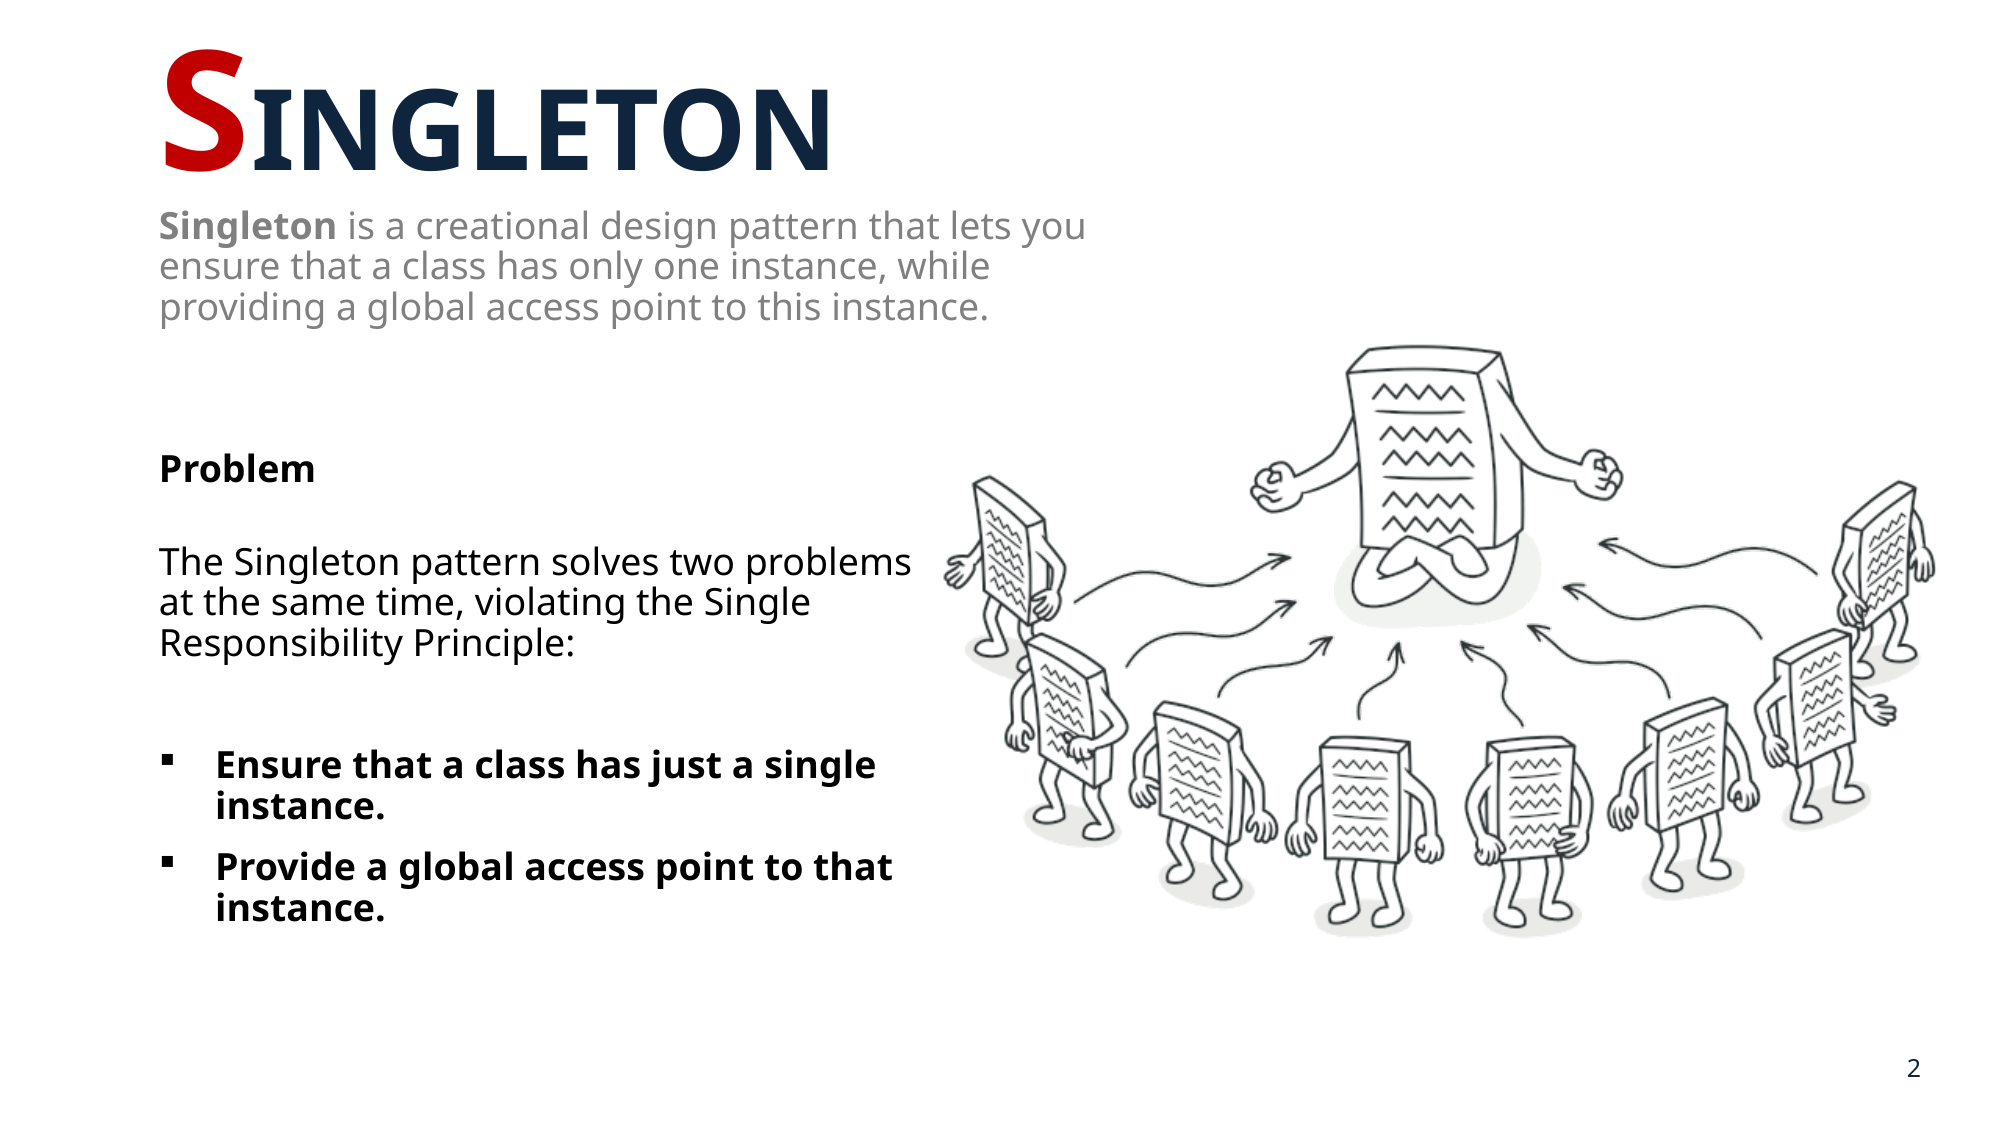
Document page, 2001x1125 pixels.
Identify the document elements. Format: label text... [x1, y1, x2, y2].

title SINGLETON Singleton is a creational design pattern that lets you ensure that a class has only one instance, while providing a global access point to this instance. [143, 95, 1147, 471]
list Problem The Singleton pattern solves two problems at the same time, violating the Single Responsibility Principle: Ensure that a class has just a single instance. Provide a global access point to that instance. [143, 471, 960, 979]
picture [939, 320, 1940, 946]
slide_number 2 [1856, 1013, 1972, 1125]
